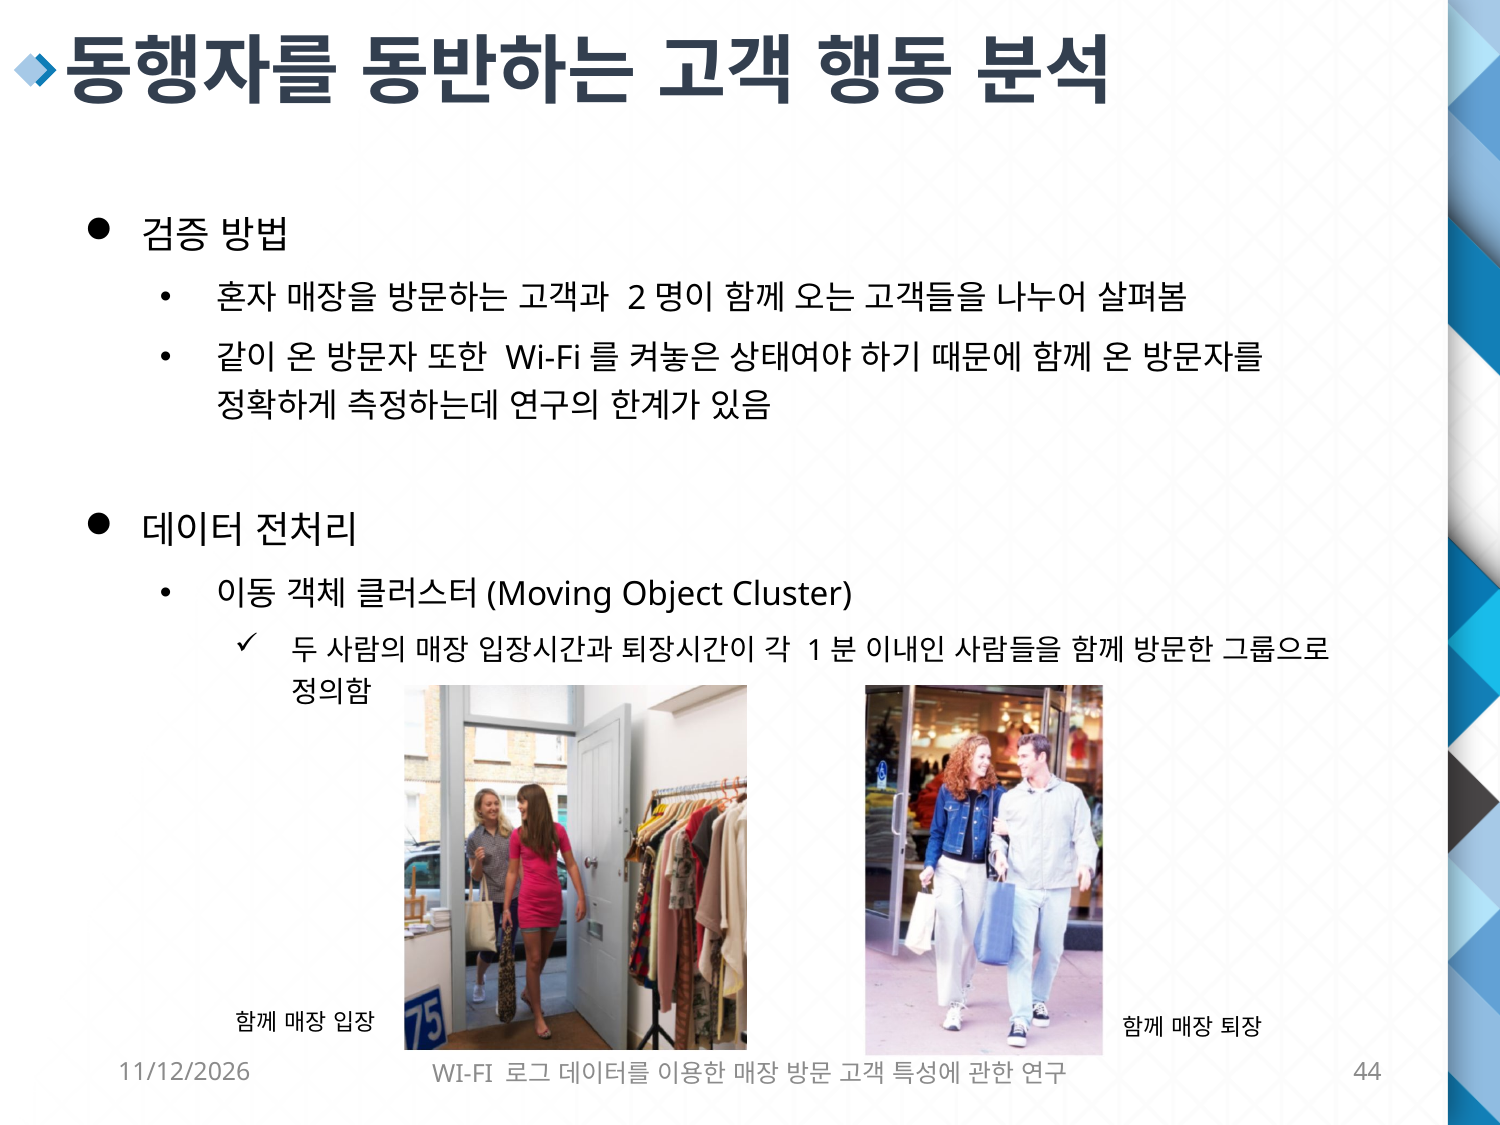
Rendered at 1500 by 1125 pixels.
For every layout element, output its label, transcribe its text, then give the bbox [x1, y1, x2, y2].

footer WI-FI 로그 데이터를 이용한 매장 방문 고객 특성에 관한 연구 [382, 1042, 1059, 1103]
slide_number 44 [1059, 1042, 1397, 1103]
text_box 검증 방법 혼자 매장을 방문하는 고객과 2명이 함께 오는 고객들을 나누어 살펴봄 같이 온 방문자 또한 Wi-Fi를 켜놓은 상태여야 하기 때문에 함께 온 방문자를 정확하게 측정하는데 연구의 한계가 있음 데이터 전처리 이동 객체 클러스터(Moving Object Cluster) 두 사람의 매장 입장시간과 퇴장시간이 각 1분 이내인 사람들을 함께 방문한 그룹으로 정의함 [70, 194, 1393, 716]
text_box 함께 매장 퇴장 [1107, 1005, 1279, 1048]
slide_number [103, 1042, 382, 1103]
list 동행자를 동반하는 고객 행동 분석 [64, 31, 1300, 116]
picture [0, 0, 1500, 1125]
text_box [18, 58, 52, 82]
text_box 함께 매장 입장 [220, 1000, 391, 1043]
